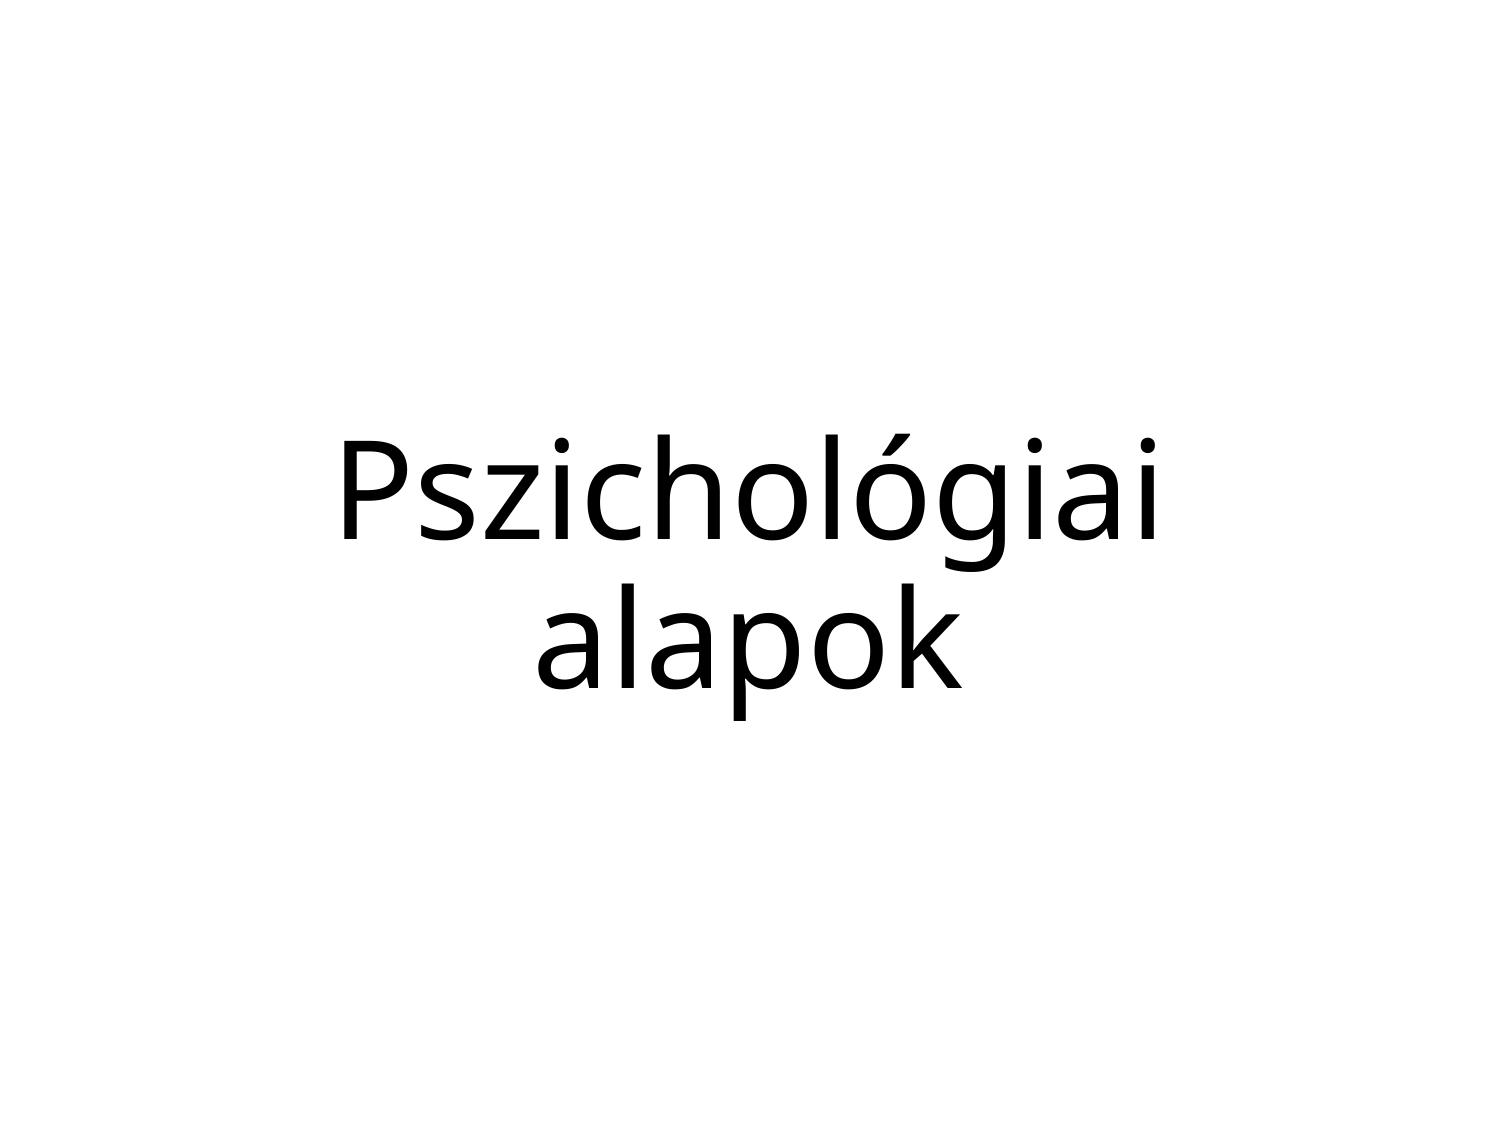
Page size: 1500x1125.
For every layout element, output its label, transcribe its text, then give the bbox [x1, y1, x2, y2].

title Pszichológiai alapok [101, 460, 1396, 679]
